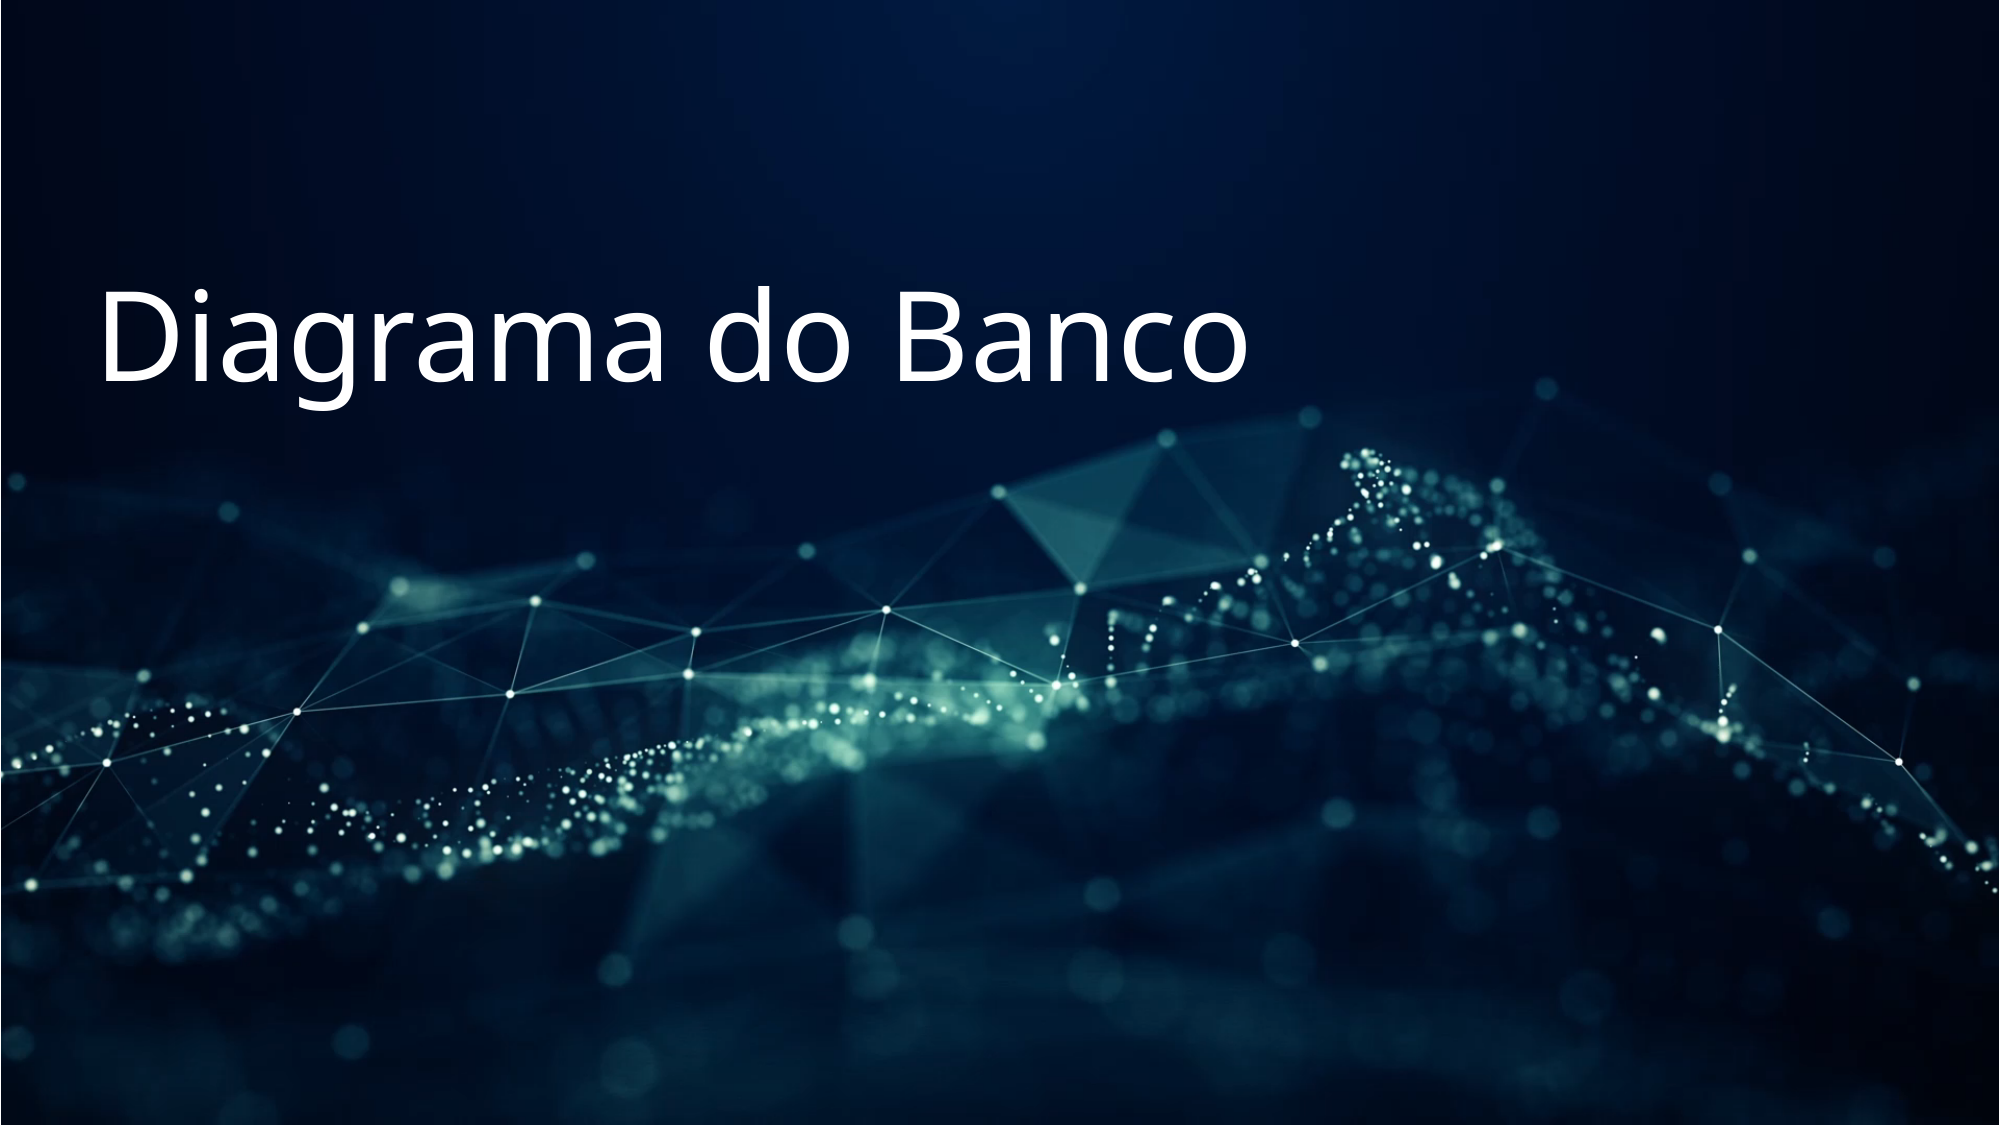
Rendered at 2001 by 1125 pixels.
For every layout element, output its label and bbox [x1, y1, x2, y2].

text_box [0, 0, 2000, 1125]
